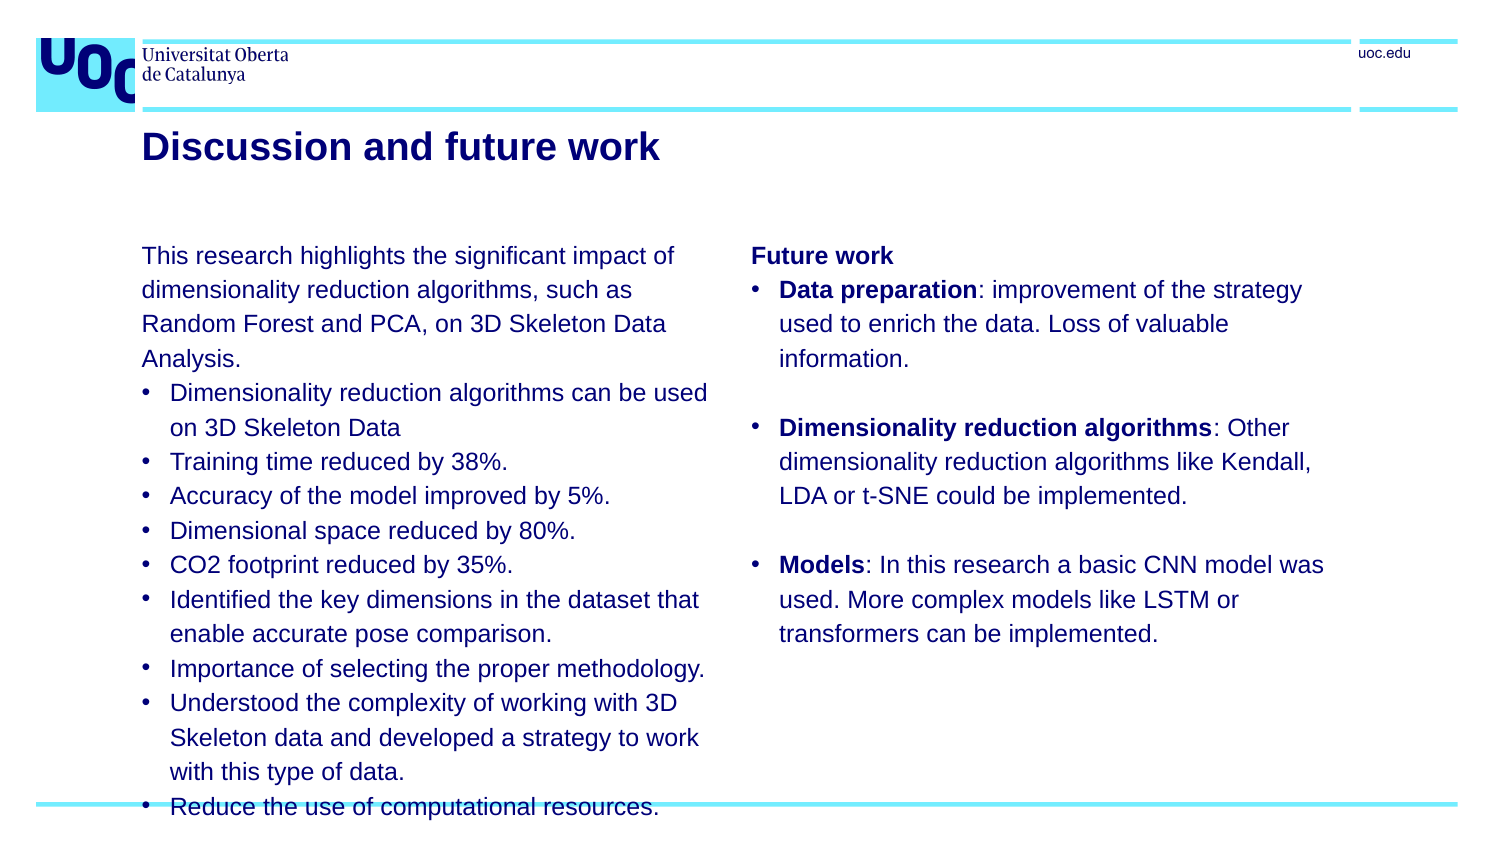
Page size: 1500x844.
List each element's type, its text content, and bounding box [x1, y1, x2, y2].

picture [142, 47, 288, 84]
text_box Future work Data preparation: improvement of the strategy used to enrich the data. Loss of valuable information. Dimensionality reduction algorithms: Other dimensionality reduction algorithms like Kendall, LDA or t-SNE could be implemented. Models: In this research a basic CNN model was used. More complex models like LSTM or transformers can be implemented. [736, 219, 1360, 726]
picture [36, 38, 135, 112]
title Discussion and future work [126, 106, 1346, 179]
list This research highlights the significant impact of dimensionality reduction algorithms, such as Random Forest and PCA, on 3D Skeleton Data Analysis. Dimensionality reduction algorithms can be used on 3D Skeleton Data Training time reduced by 38%. Accuracy of the model improved by 5%. Dimensional space reduced by 80%. CO2 footprint reduced by 35%. Identified the key dimensions in the dataset that enable accurate pose comparison. Importance of selecting the proper methodology. Understood the complexity of working with 3D Skeleton data and developed a strategy to work with this type of data. Reduce the use of computational resources. [126, 219, 736, 726]
picture [1359, 47, 1410, 58]
